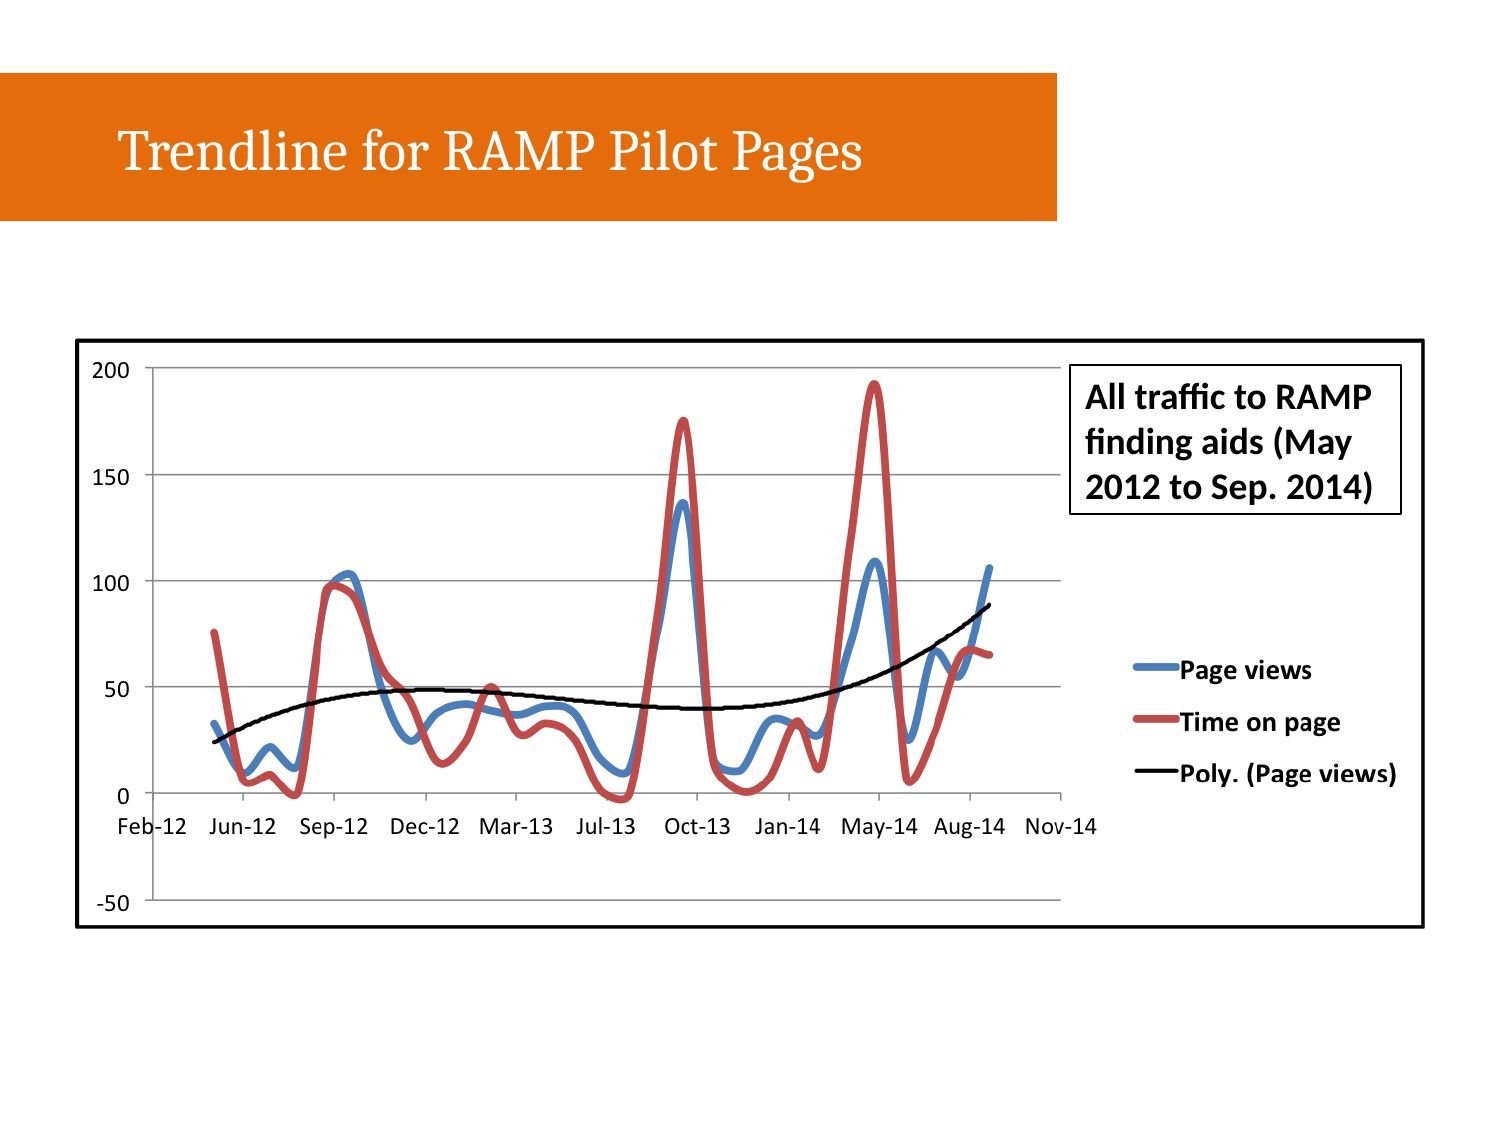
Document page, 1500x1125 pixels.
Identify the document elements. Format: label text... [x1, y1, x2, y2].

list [74, 262, 1426, 1006]
text_box Trendline for RAMP Pilot Pages [0, 72, 1057, 222]
